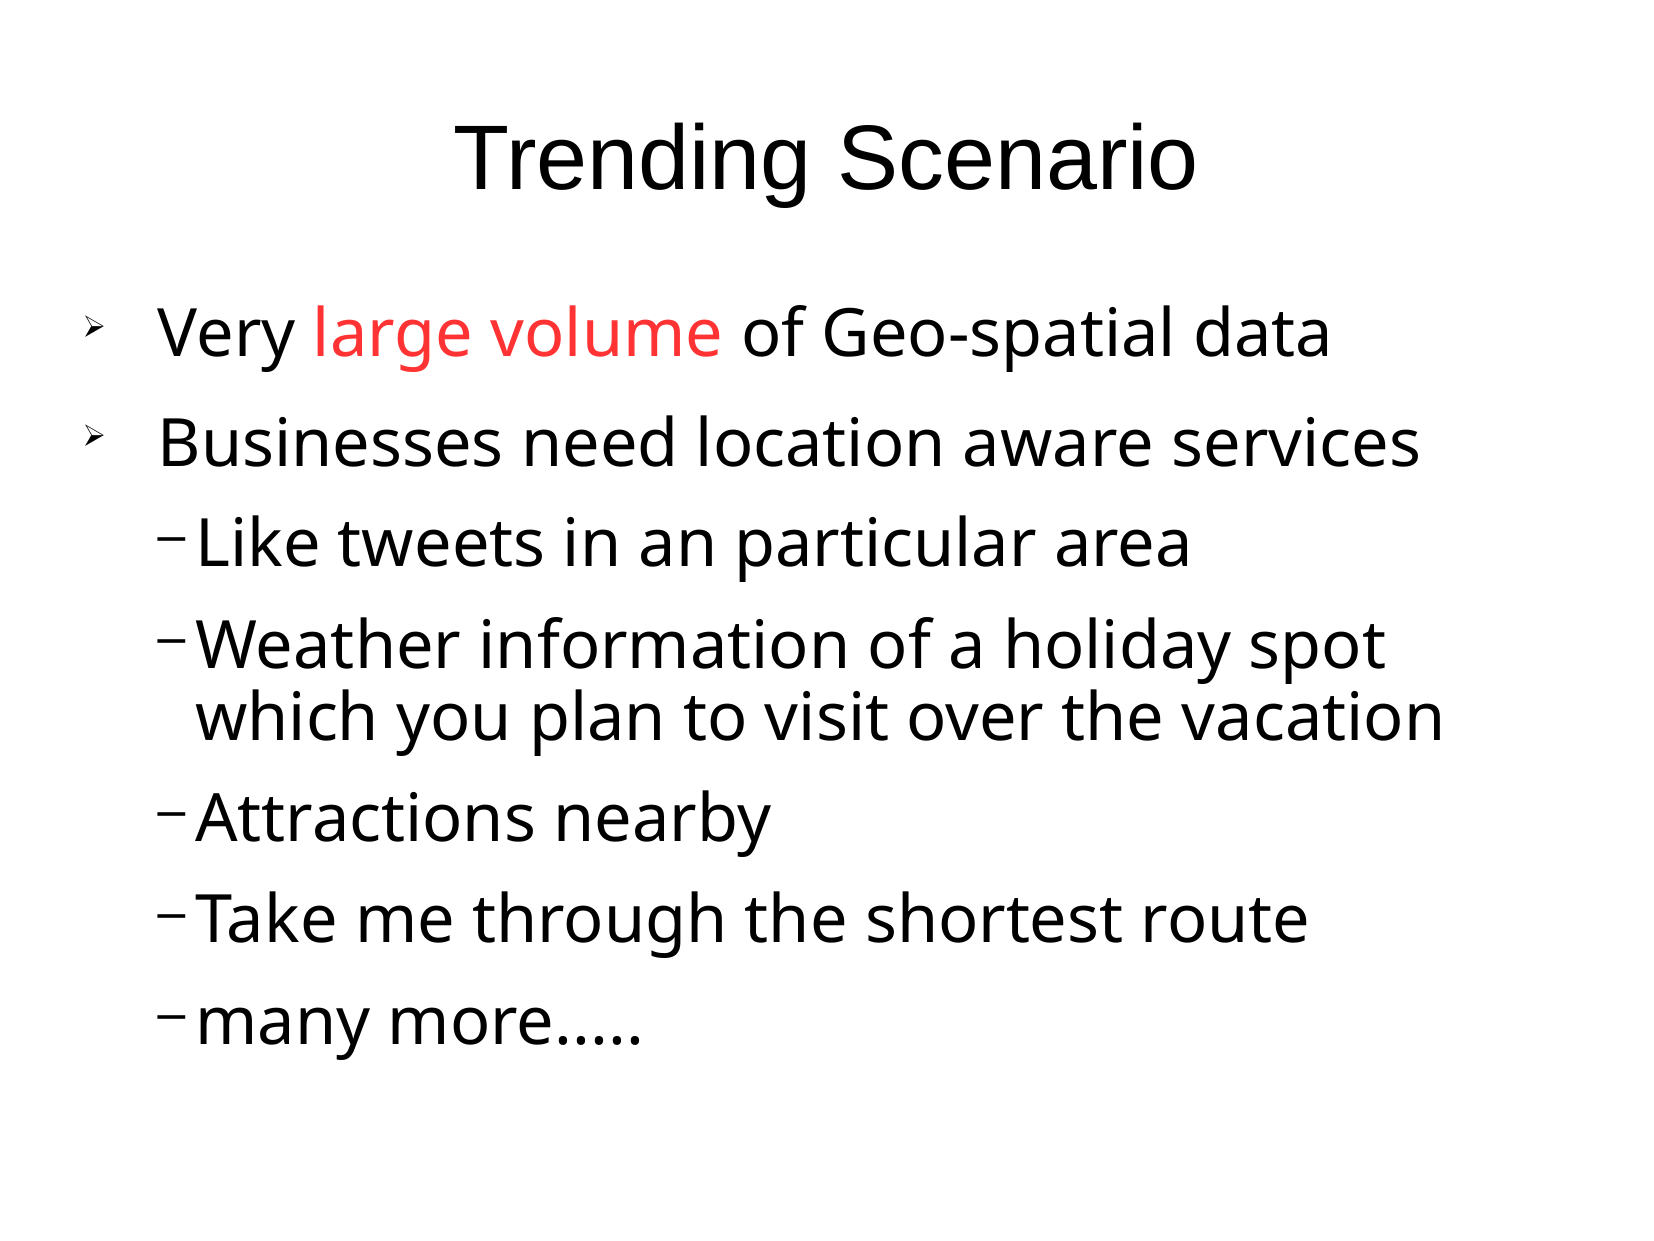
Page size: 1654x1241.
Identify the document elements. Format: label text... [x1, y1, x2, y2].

title Trending Scenario [82, 49, 1571, 257]
list Very large volume of Geo-spatial data Businesses need location aware services Like tweets in an particular area Weather information of a holiday spot which you plan to visit over the vacation Attractions nearby Take me through the shortest route many more..... [82, 290, 1571, 1010]
